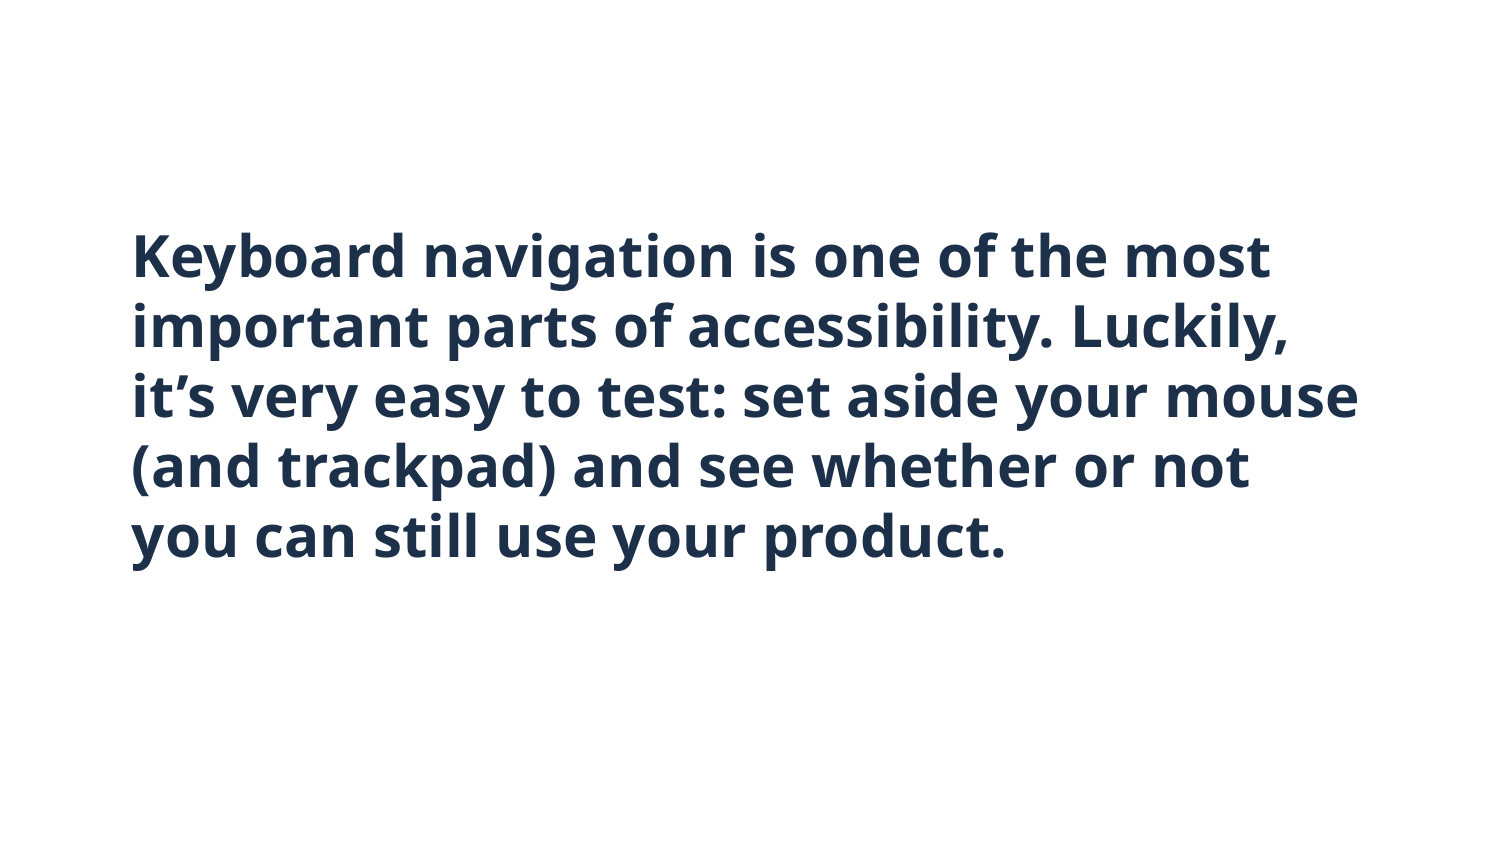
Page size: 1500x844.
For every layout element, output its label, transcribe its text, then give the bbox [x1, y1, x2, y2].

title Keyboard navigation is one of the most important parts of accessibility. Luckily, it’s very easy to test: set aside your mouse (and trackpad) and see whether or not you can still use your product. [116, 87, 1379, 701]
